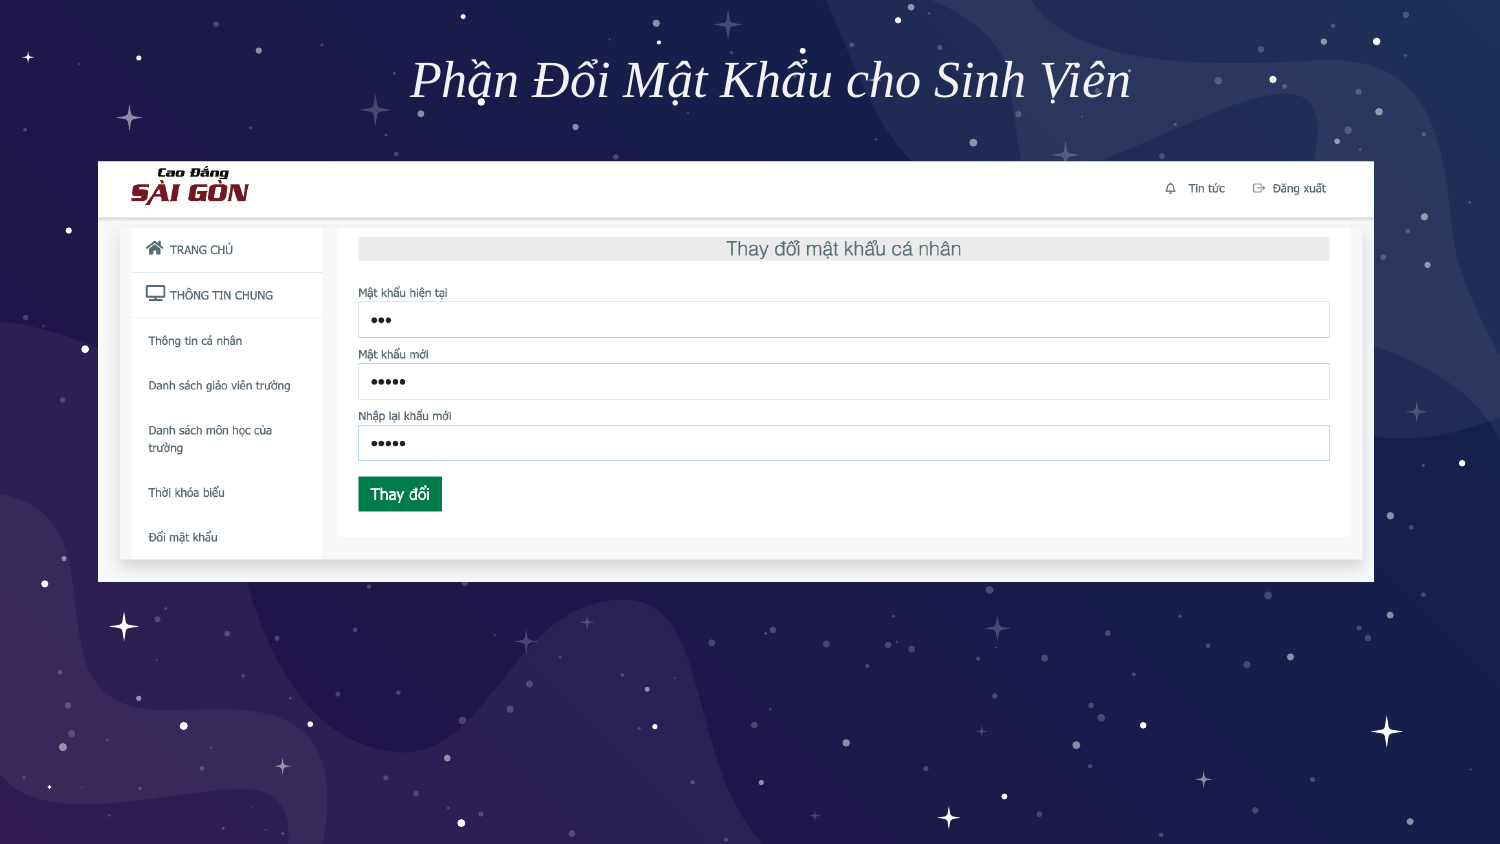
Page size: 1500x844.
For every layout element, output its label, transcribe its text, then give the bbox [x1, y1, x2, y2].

text_box Phần Đổi Mật Khẩu cho Sinh Viên [395, 37, 1147, 115]
picture [97, 161, 1374, 582]
